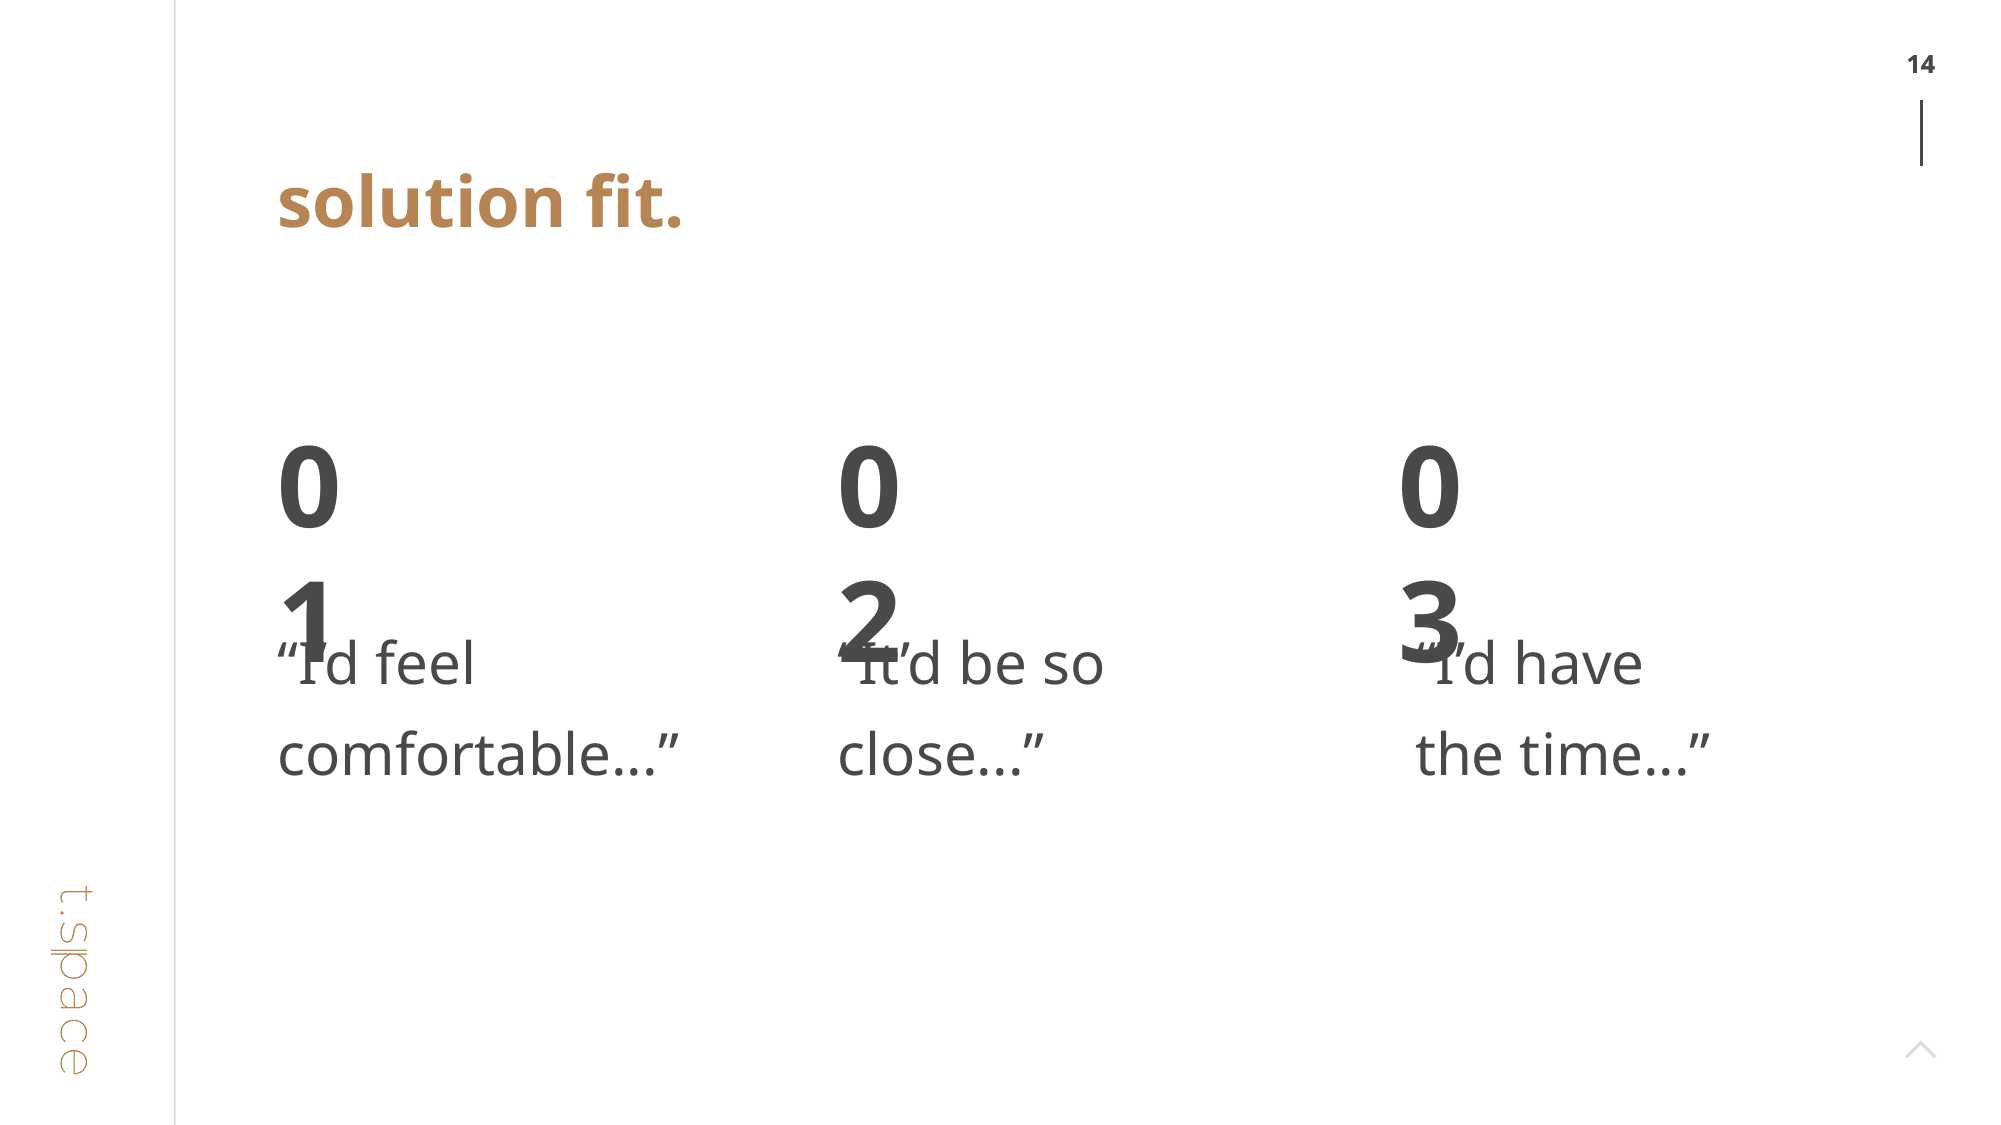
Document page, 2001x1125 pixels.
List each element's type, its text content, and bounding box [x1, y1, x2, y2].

title solution fit. [277, 110, 955, 298]
text_box 01 [277, 407, 398, 560]
text_box 02 [837, 407, 958, 560]
text_box “It’d be so close...” [837, 598, 1264, 990]
text_box 03 [1398, 407, 1519, 560]
text_box “I’d have the time...” [1414, 598, 1841, 990]
text_box “I’d feel comfortable...” [277, 598, 703, 990]
picture [35, 863, 109, 1097]
